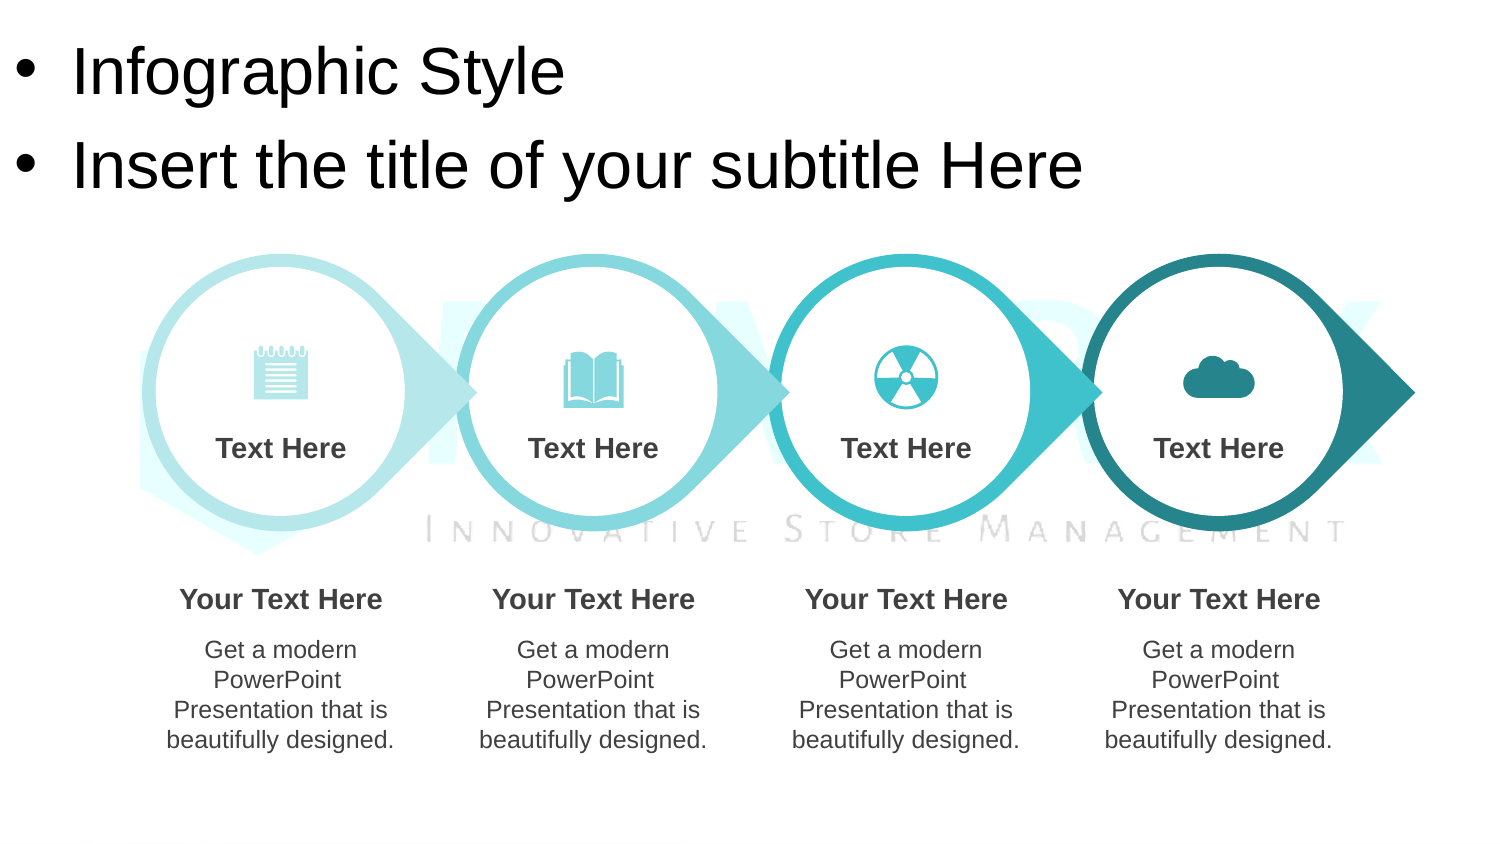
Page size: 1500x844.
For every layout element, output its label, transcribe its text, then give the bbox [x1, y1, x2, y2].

text_box [872, 343, 941, 412]
list Insert the title of your subtitle Here [0, 114, 1500, 162]
text_box Text Here [173, 422, 389, 472]
text_box [1080, 251, 1418, 534]
text_box [767, 251, 1105, 534]
text_box [154, 265, 407, 458]
text_box [183, 472, 378, 518]
list Infographic Style [0, 20, 1500, 114]
text_box Text Here [485, 422, 702, 472]
text_box [1181, 353, 1257, 400]
text_box Text Here [1111, 422, 1327, 472]
text_box [455, 251, 793, 534]
text_box [780, 265, 1032, 458]
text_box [138, 572, 423, 763]
text_box Text Here [798, 422, 1015, 472]
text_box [451, 572, 736, 763]
text_box [561, 349, 626, 411]
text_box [1077, 572, 1362, 763]
text_box [495, 472, 690, 518]
text_box [1121, 472, 1316, 518]
text_box [1092, 265, 1345, 458]
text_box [764, 572, 1049, 763]
text_box [251, 343, 311, 402]
text_box [467, 265, 720, 457]
text_box [140, 251, 480, 534]
text_box [808, 472, 1003, 518]
